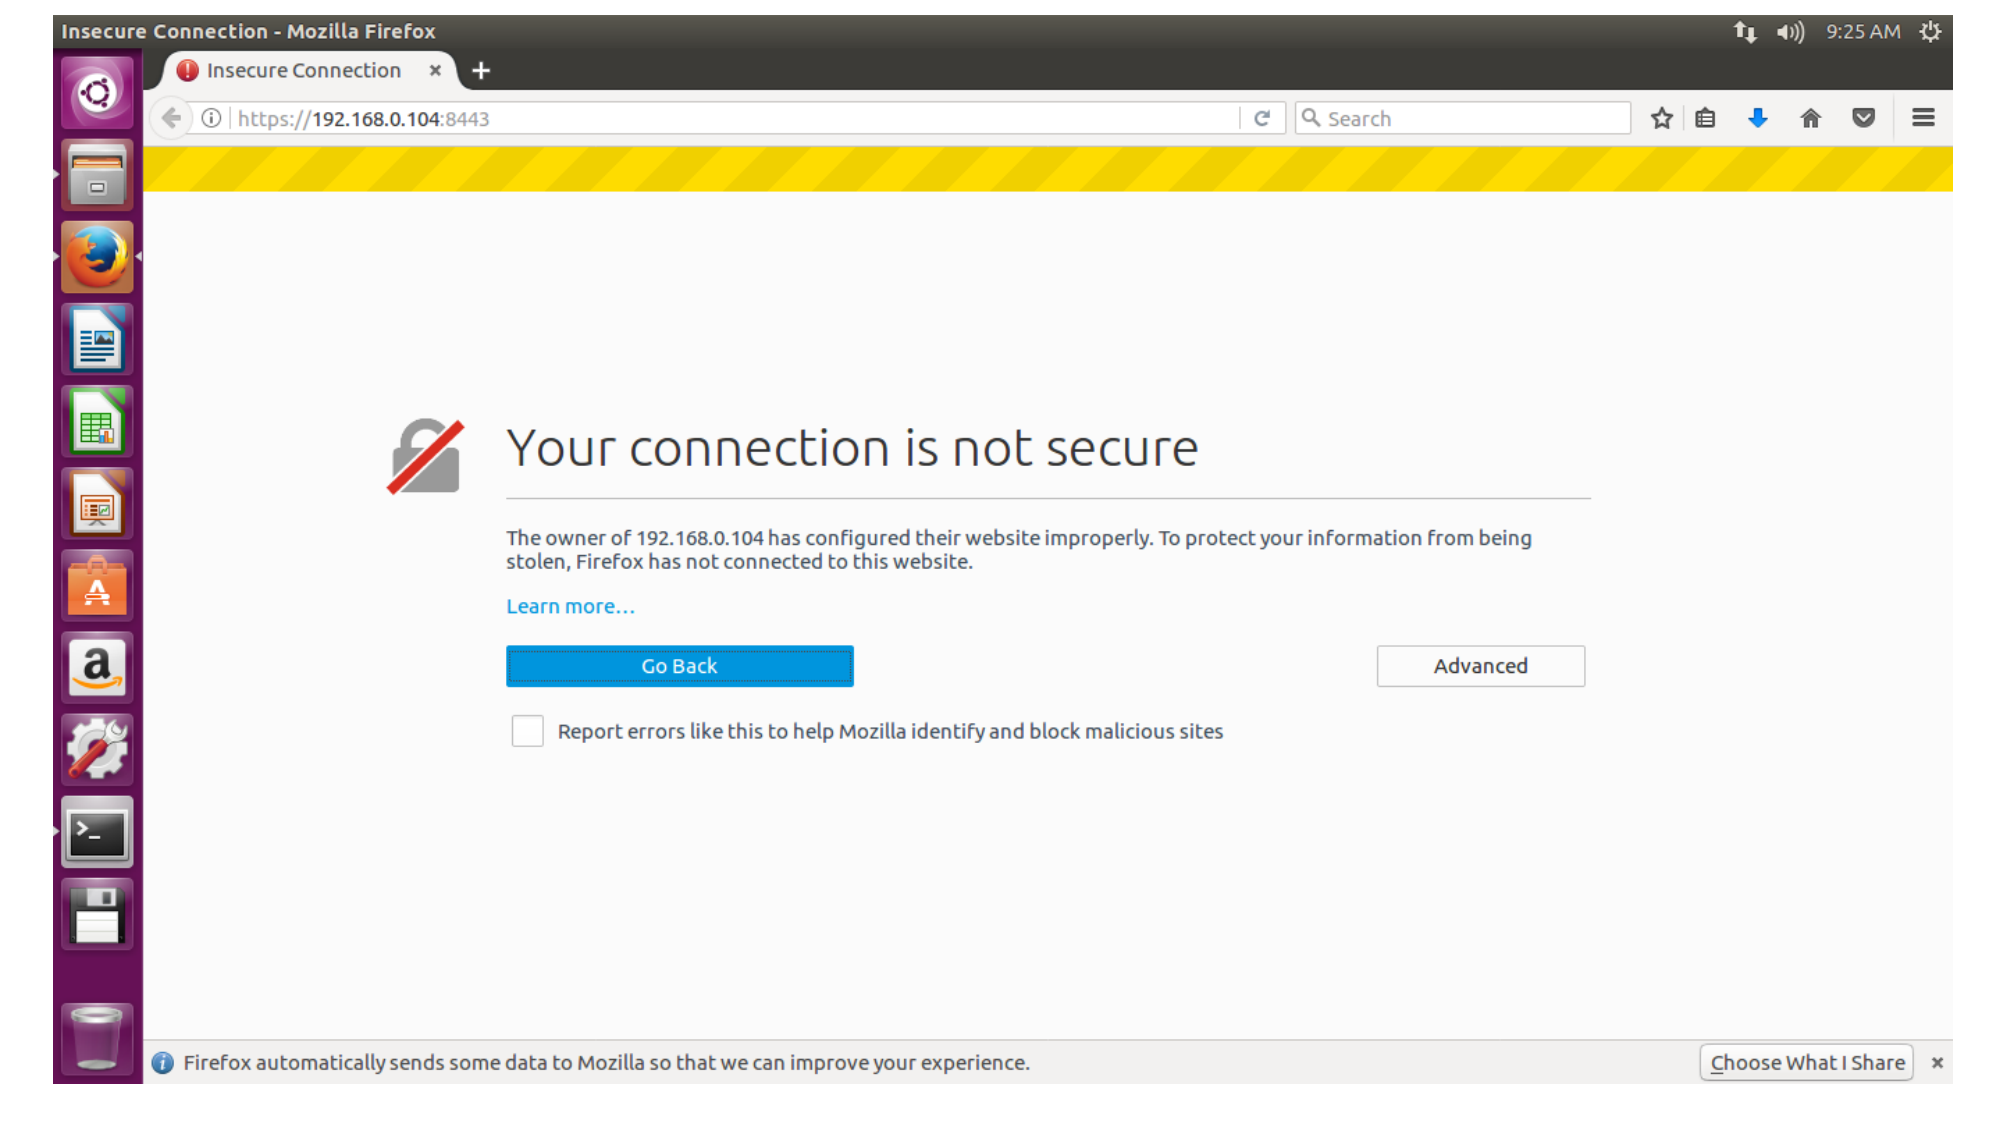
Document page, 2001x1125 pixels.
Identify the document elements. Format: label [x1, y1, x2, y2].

list [53, 15, 1953, 1084]
